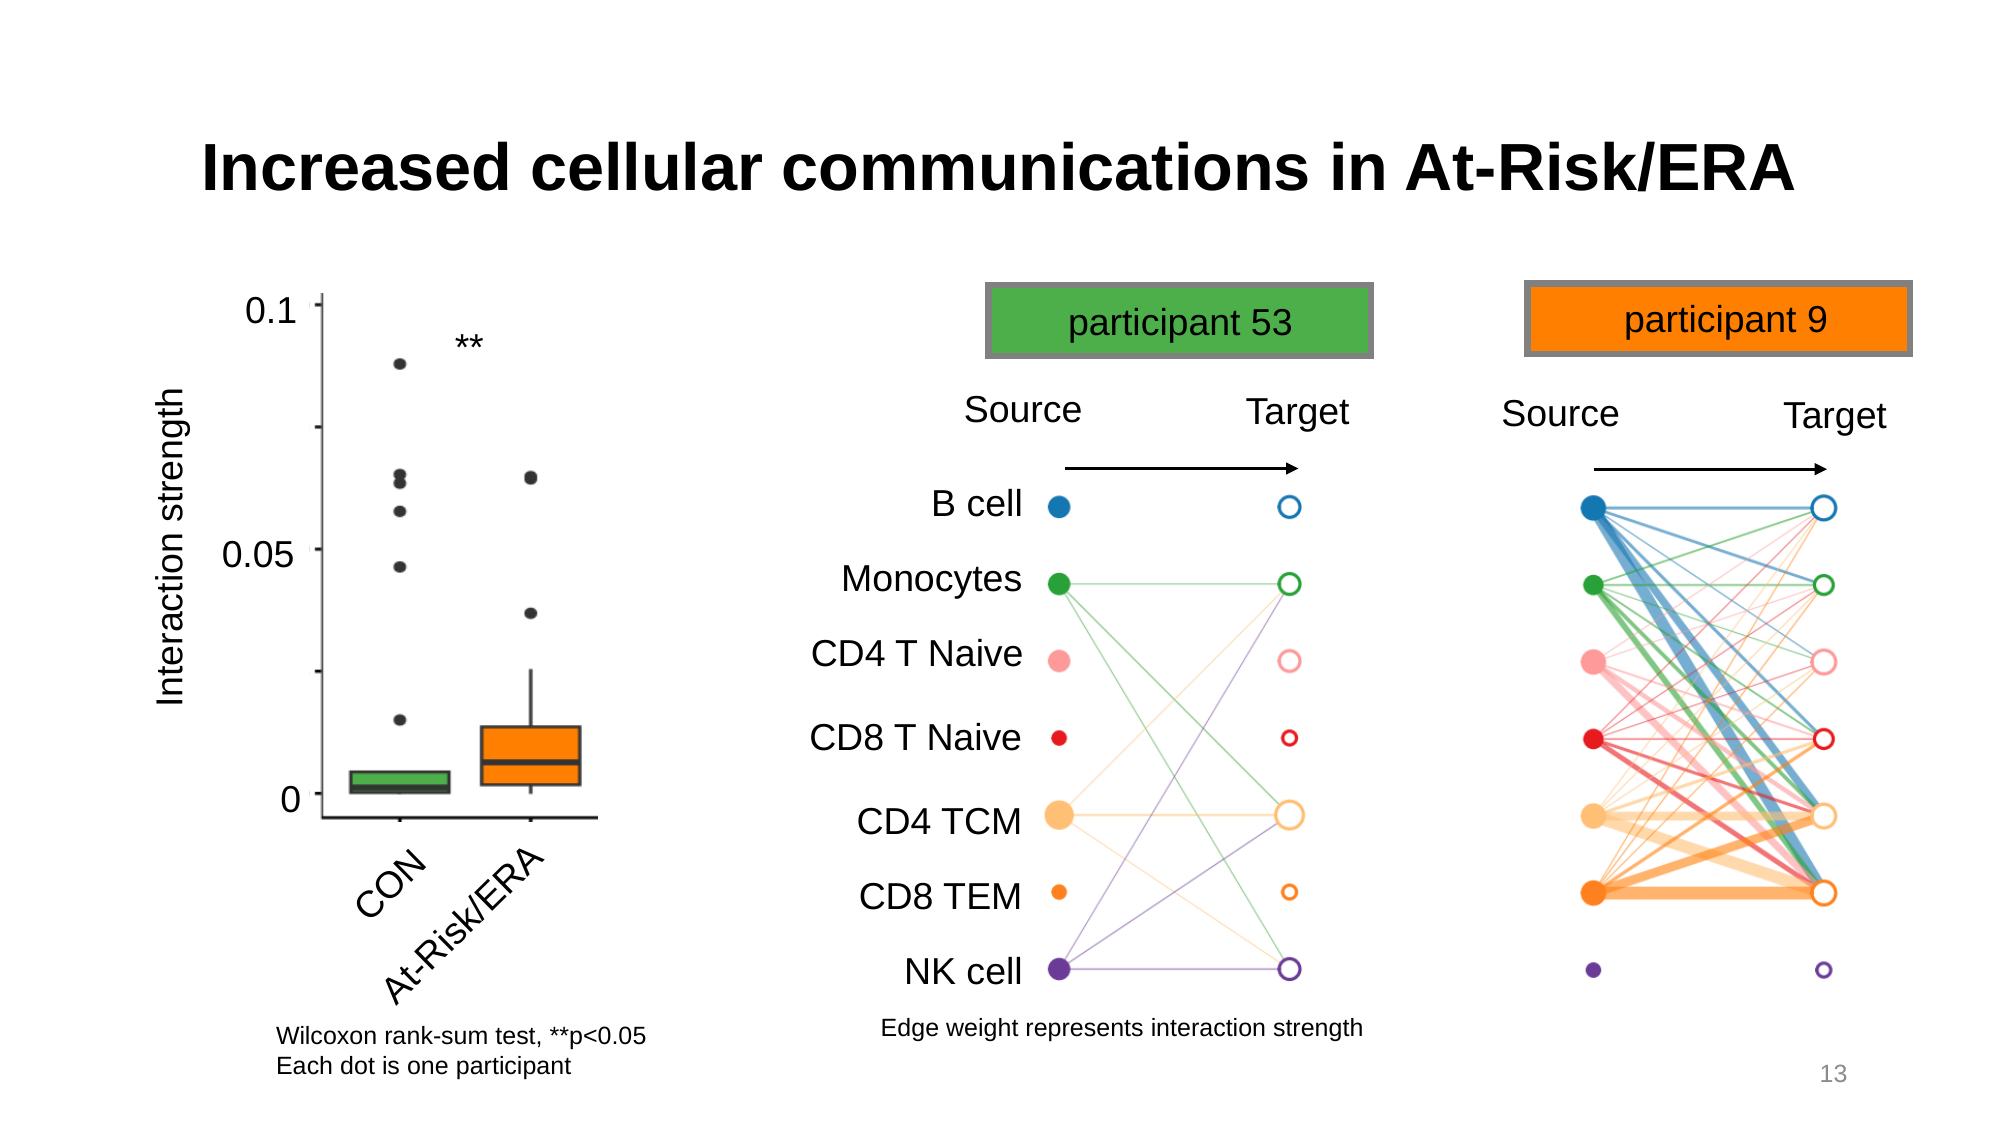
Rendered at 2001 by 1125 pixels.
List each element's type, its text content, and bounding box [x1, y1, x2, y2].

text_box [761, 283, 1924, 1050]
title Increased cellular communications in At-Risk/ERA [137, 59, 1863, 278]
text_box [137, 278, 695, 1088]
slide_number 13 [1412, 1050, 1863, 1103]
